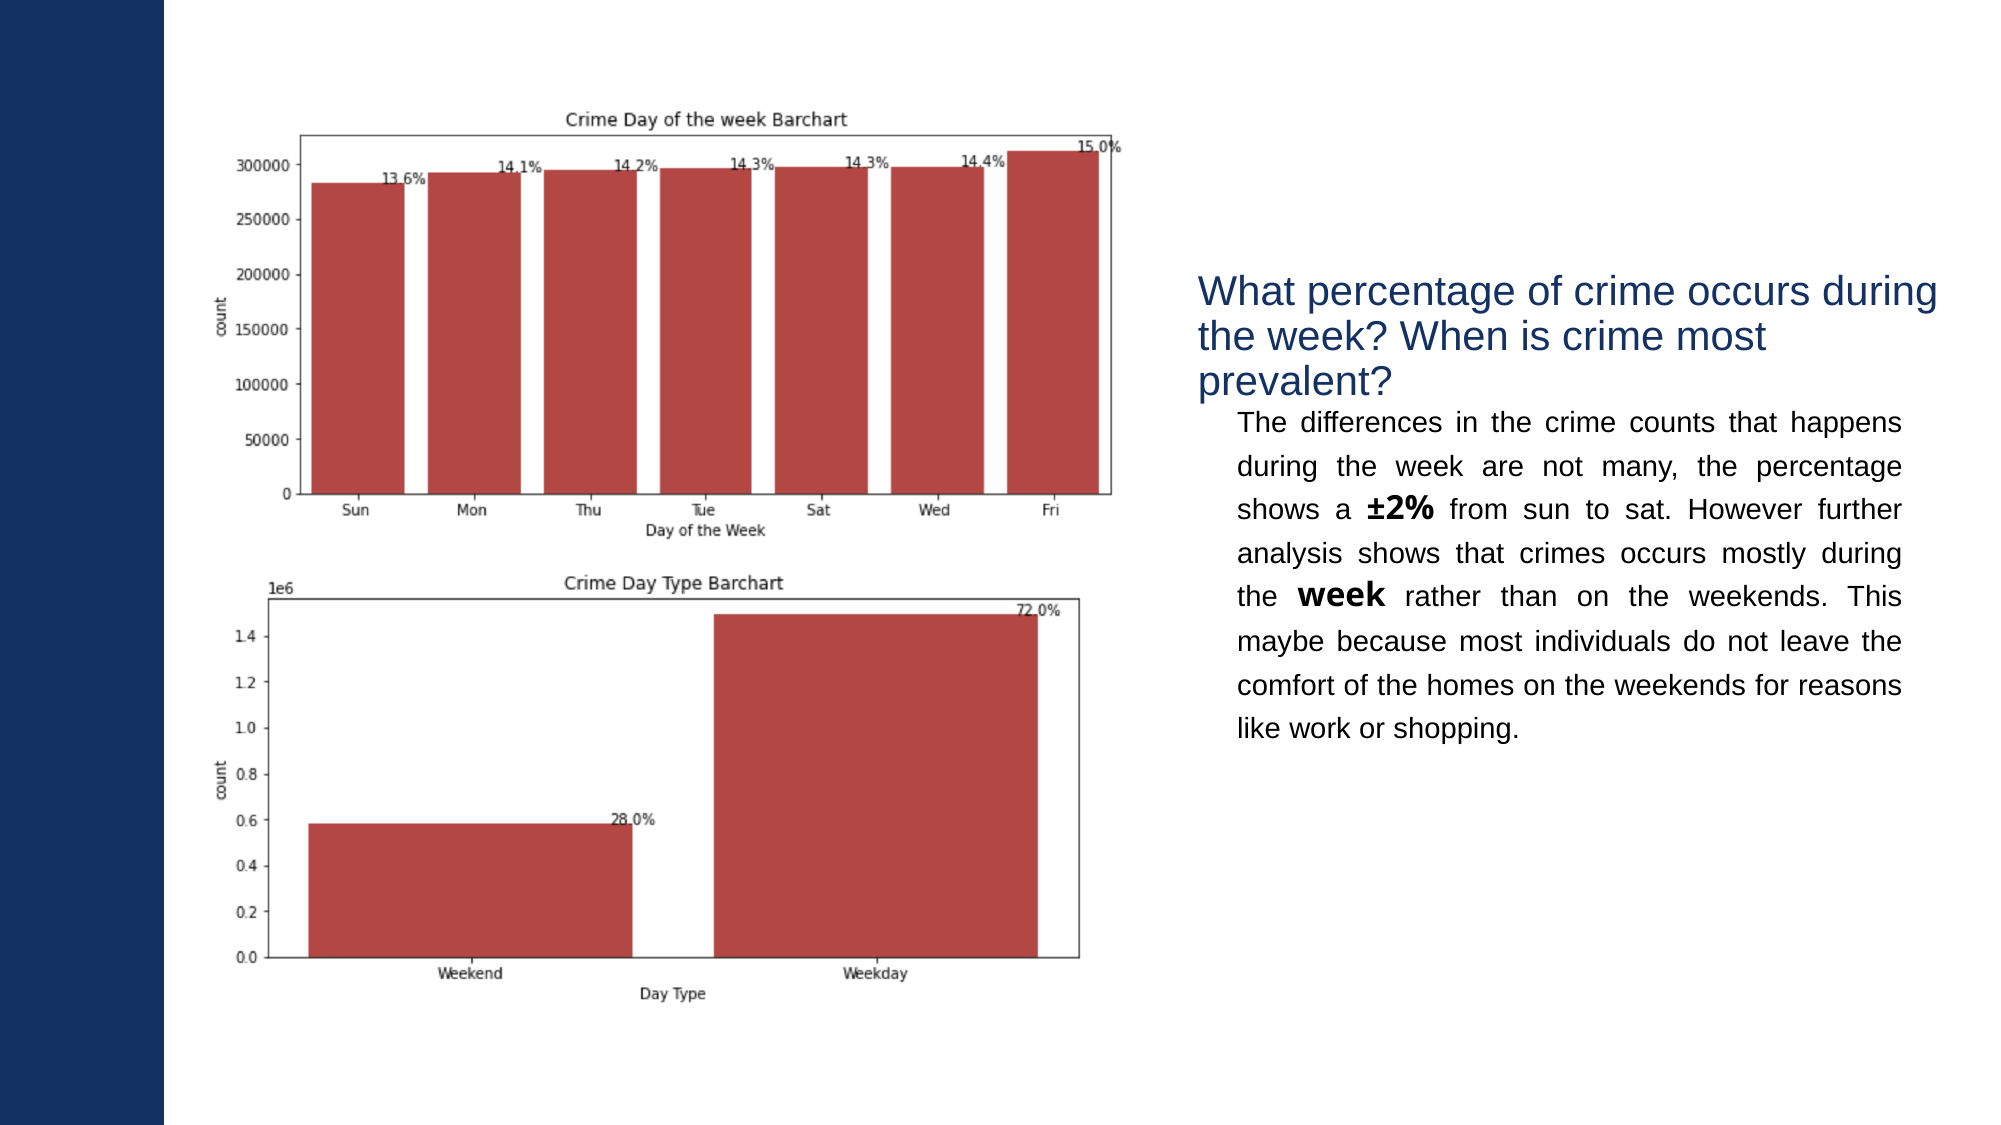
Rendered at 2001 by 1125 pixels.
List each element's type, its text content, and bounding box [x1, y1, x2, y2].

text_box The differences in the crime counts that happens during the week are not many, the percentage shows a ±2% from sun to sat. However further analysis shows that crimes occurs mostly during the week rather than on the weekends. This maybe because most individuals do not leave the comfort of the homes on the weekends for reasons like work or shopping. [1222, 387, 1919, 973]
text_box What percentage of crime occurs during the week? When is crime most prevalent? [1183, 262, 1976, 335]
picture [184, 101, 1134, 1009]
